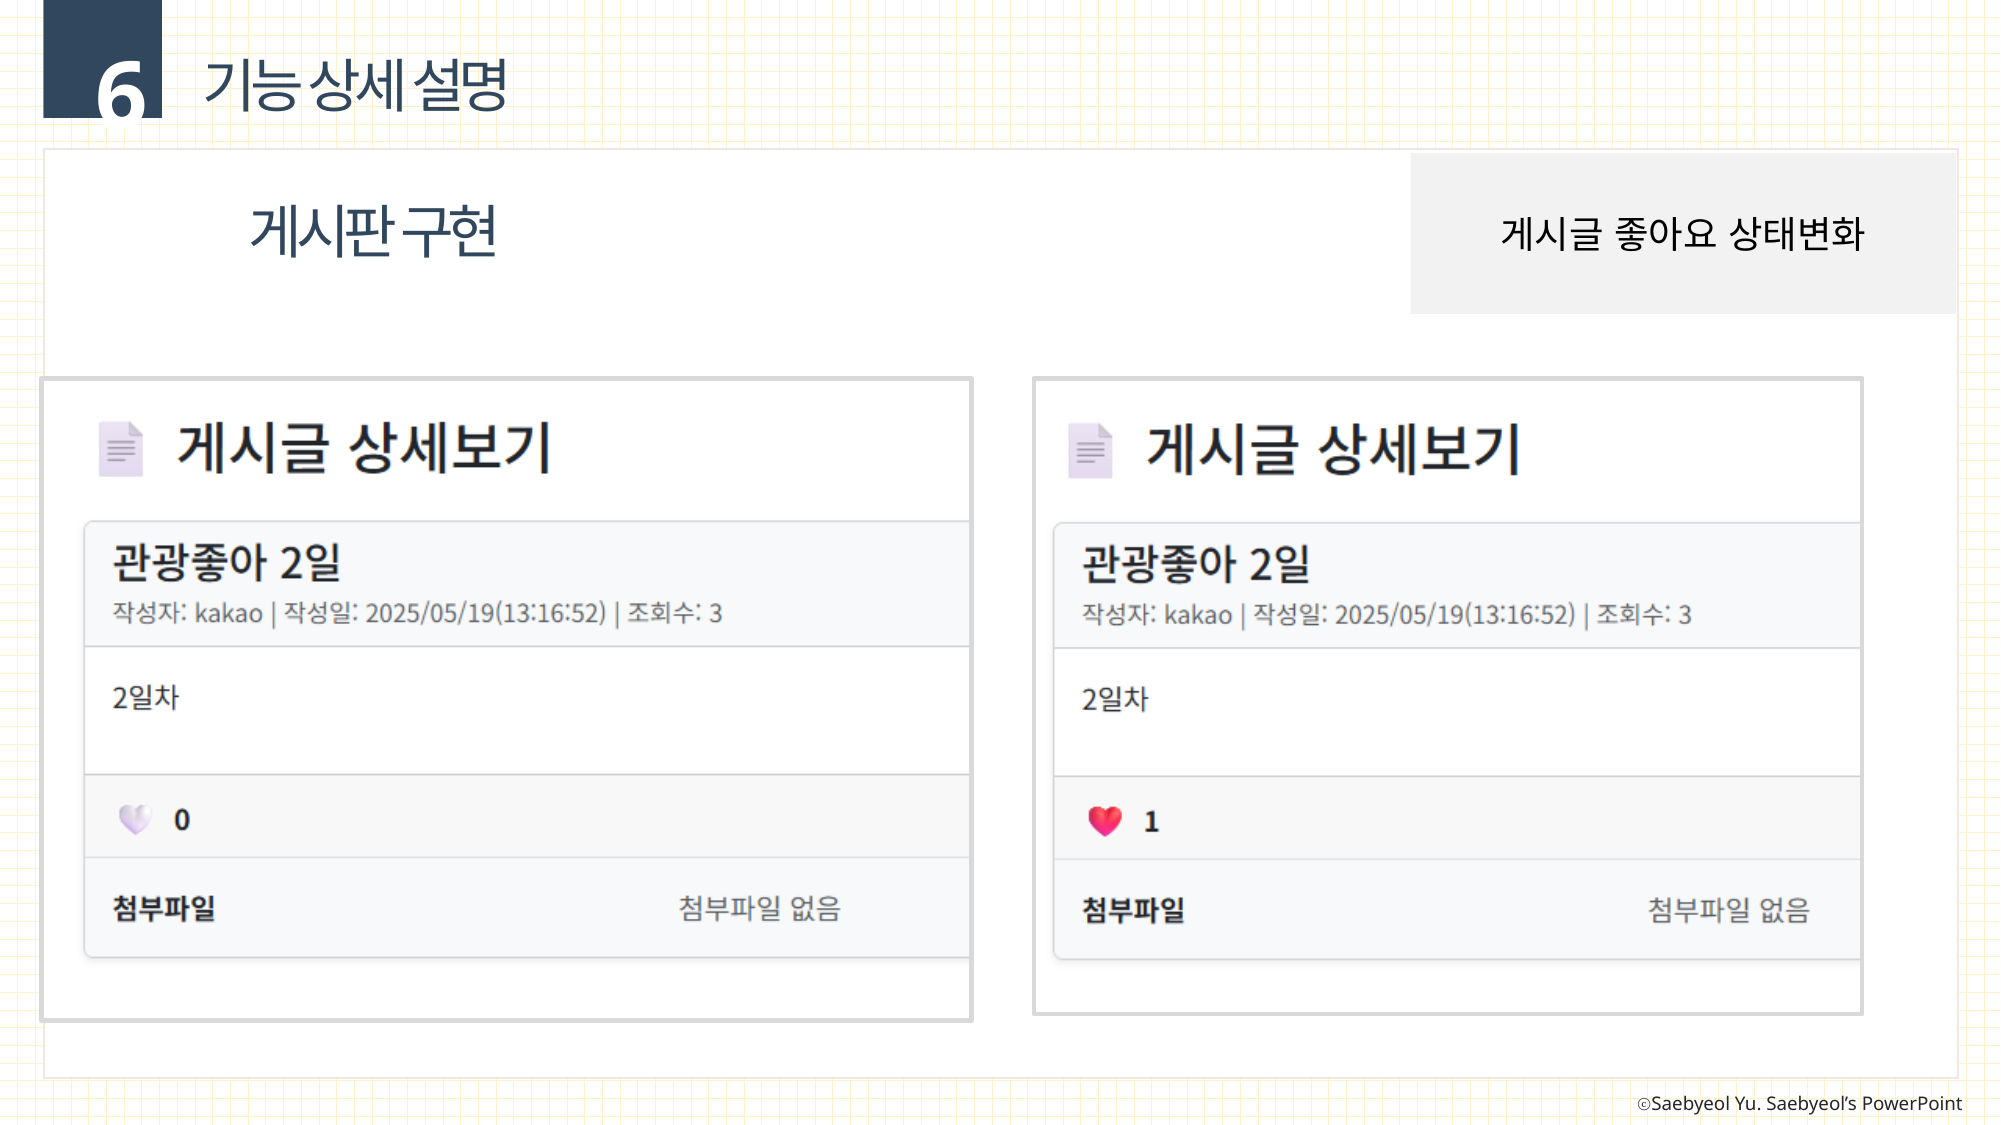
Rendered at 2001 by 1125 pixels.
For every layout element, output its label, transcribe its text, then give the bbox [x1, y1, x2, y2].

text_box 기능 상세 설명 [188, 41, 617, 128]
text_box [43, 0, 162, 155]
picture [43, 380, 969, 1019]
text_box 게시글 좋아요 상태변화 [1409, 152, 1957, 315]
text_box 게시판 구현 [233, 187, 1037, 274]
text_box [43, 148, 1959, 1079]
picture [1036, 380, 1860, 1012]
